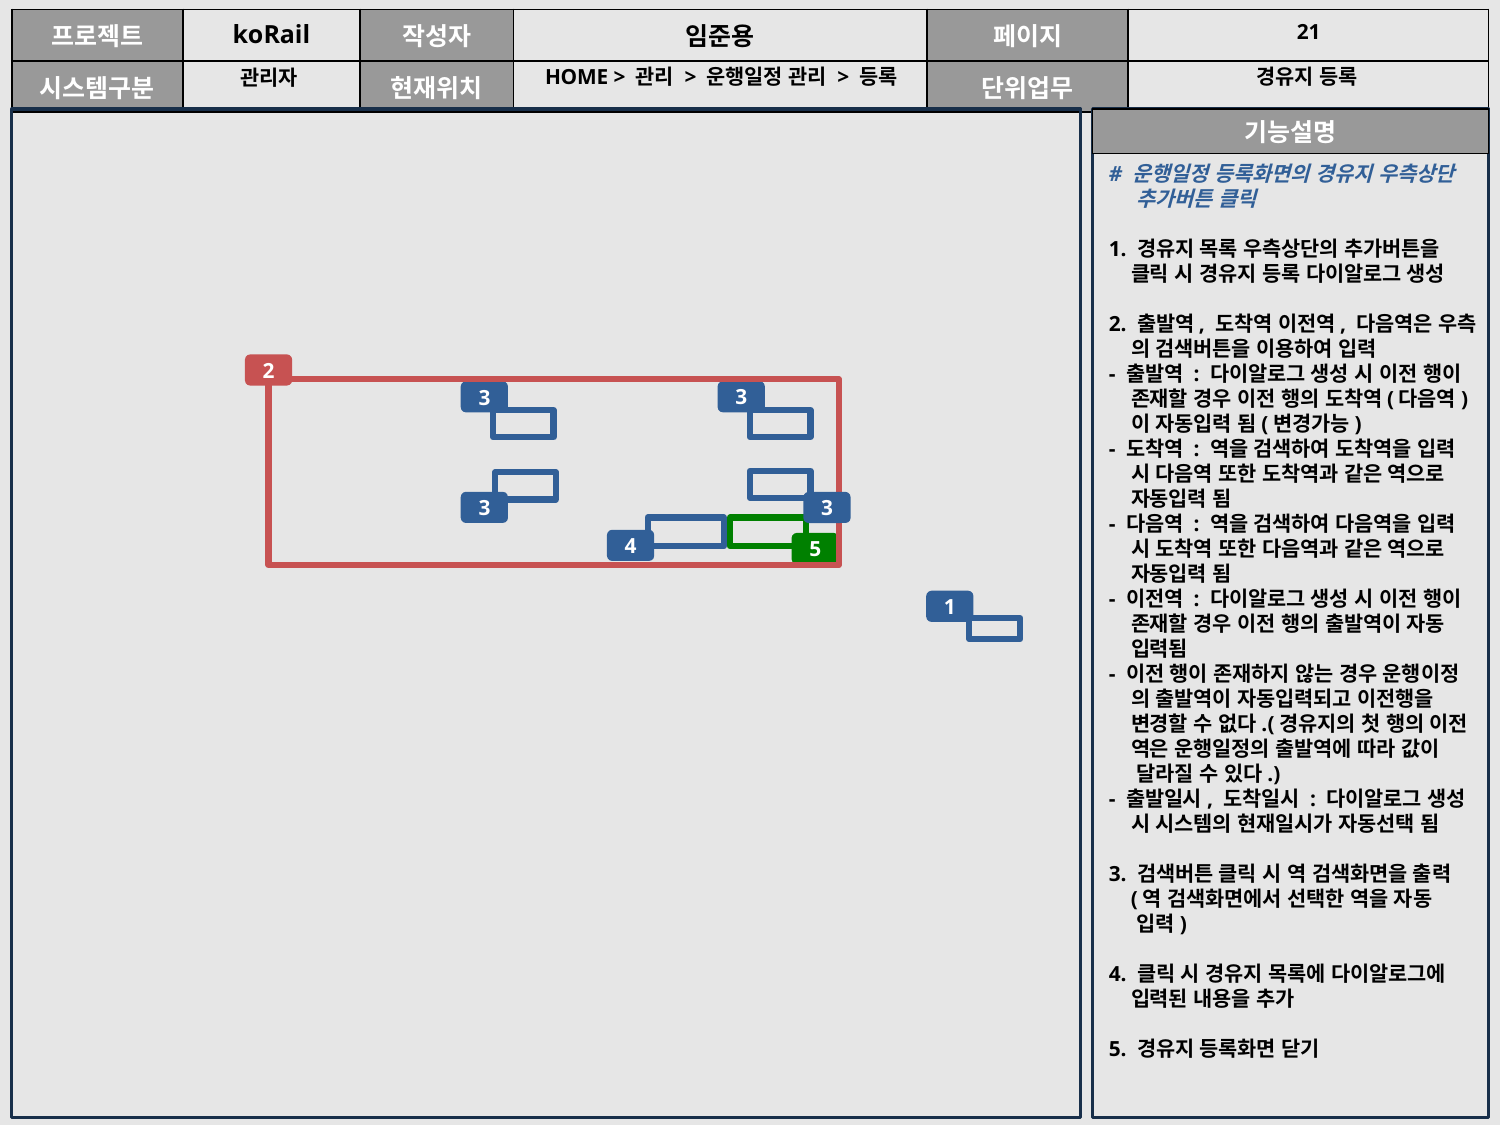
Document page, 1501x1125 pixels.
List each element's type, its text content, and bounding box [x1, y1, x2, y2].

text_box HOME > 관리 > 운행일정 관리 > 등록 [515, 56, 928, 96]
text_box 관리자 [182, 57, 355, 97]
text_box # 운행일정 등록화면의 경유지 우측상단 추가버튼 클릭 1. 경유지 목록 우측상단의 추가버튼을 클릭 시 경유지 등록 다이알로그 생성 2. 출발역, 도착역 이전역, 다음역은 우측 의 검색버튼을 이용하여 입력 - 출발역 : 다이알로그 생성 시 이전 행이 존재할 경우 이전 행의 도착역(다음역) 이 자동입력 됨(변경가능) - 도착역 : 역을 검색하여 도착역을 입력 시 다음역 또한 도착역과 같은 역으로 자동입력 됨 - 다음역 : 역을 검색하여 다음역을 입력 시 도착역 또한 다음역과 같은 역으로 자동입력 됨 - 이전역 : 다이알로그 생성 시 이전 행이 존재할 경우 이전 행의 출발역이 자동 입력됨 - 이전 행이 존재하지 않는 경우 운행이정 의 출발역이 자동입력되고 이전행을 변경할 수 없다.(경유지의 첫 행의 이전 역은 운행일정의 출발역에 따라 값이 달라질 수 있다.) - 출발일시, 도착일시 : 다이알로그 생성 시 시스템의 현재일시가 자동선택 됨 3. 검색버튼 클릭 시 역 검색화면을 출력 (역 검색화면에서 선택한 역을 자동 입력) 4. 클릭 시 경유지 목록에 다이알로그에 입력된 내용을 추가 5. 경유지 등록화면 닫기 [1094, 153, 1500, 1068]
text_box 21 [1128, 11, 1489, 52]
text_box 경유지 등록 [1127, 56, 1487, 96]
picture [13, 109, 1082, 1113]
